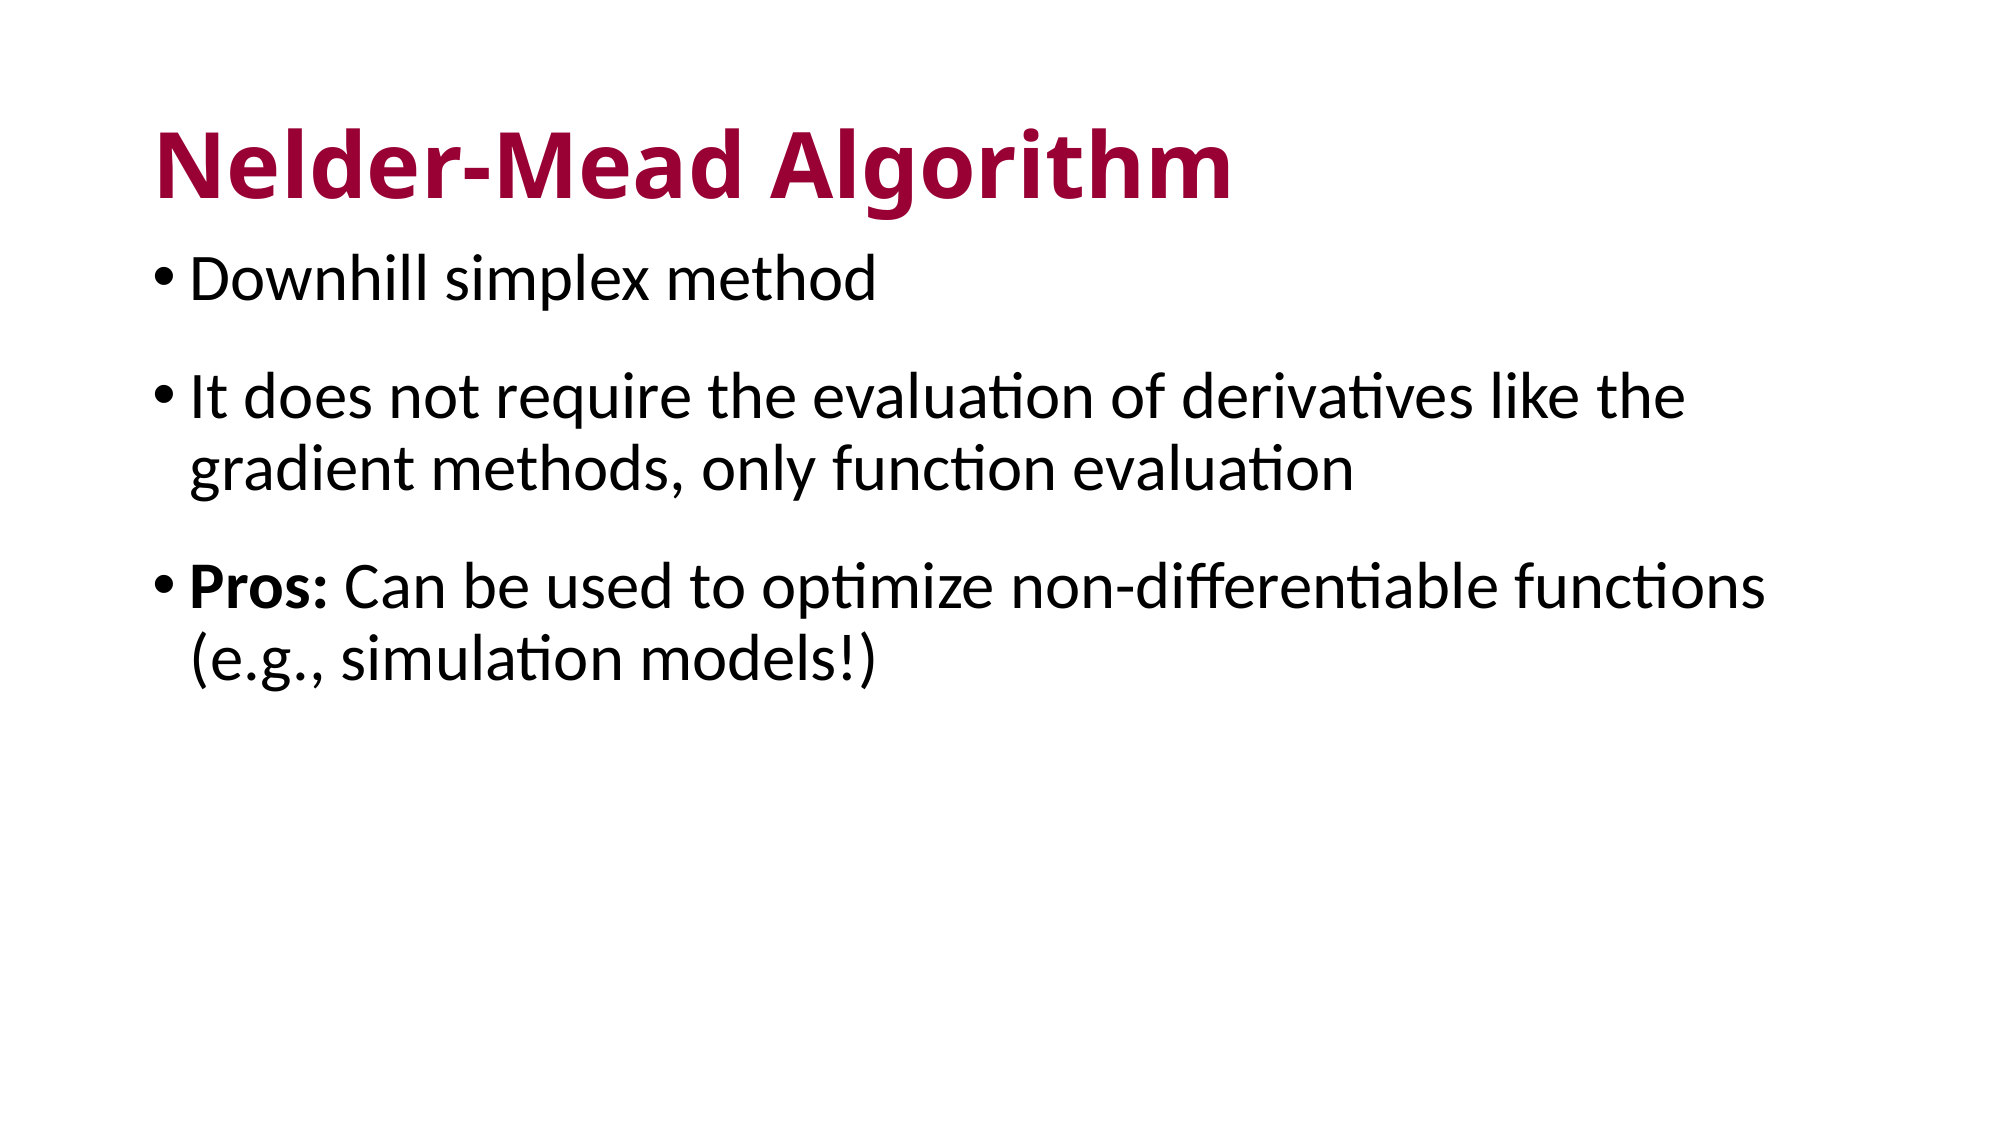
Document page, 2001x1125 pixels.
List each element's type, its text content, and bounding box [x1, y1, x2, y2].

list Downhill simplex method It does not require the evaluation of derivatives like the gradient methods, only function evaluation Pros: Can be used to optimize non-differentiable functions (e.g., simulation models!) [137, 235, 1863, 1085]
title Nelder-Mead Algorithm [137, 59, 1863, 235]
